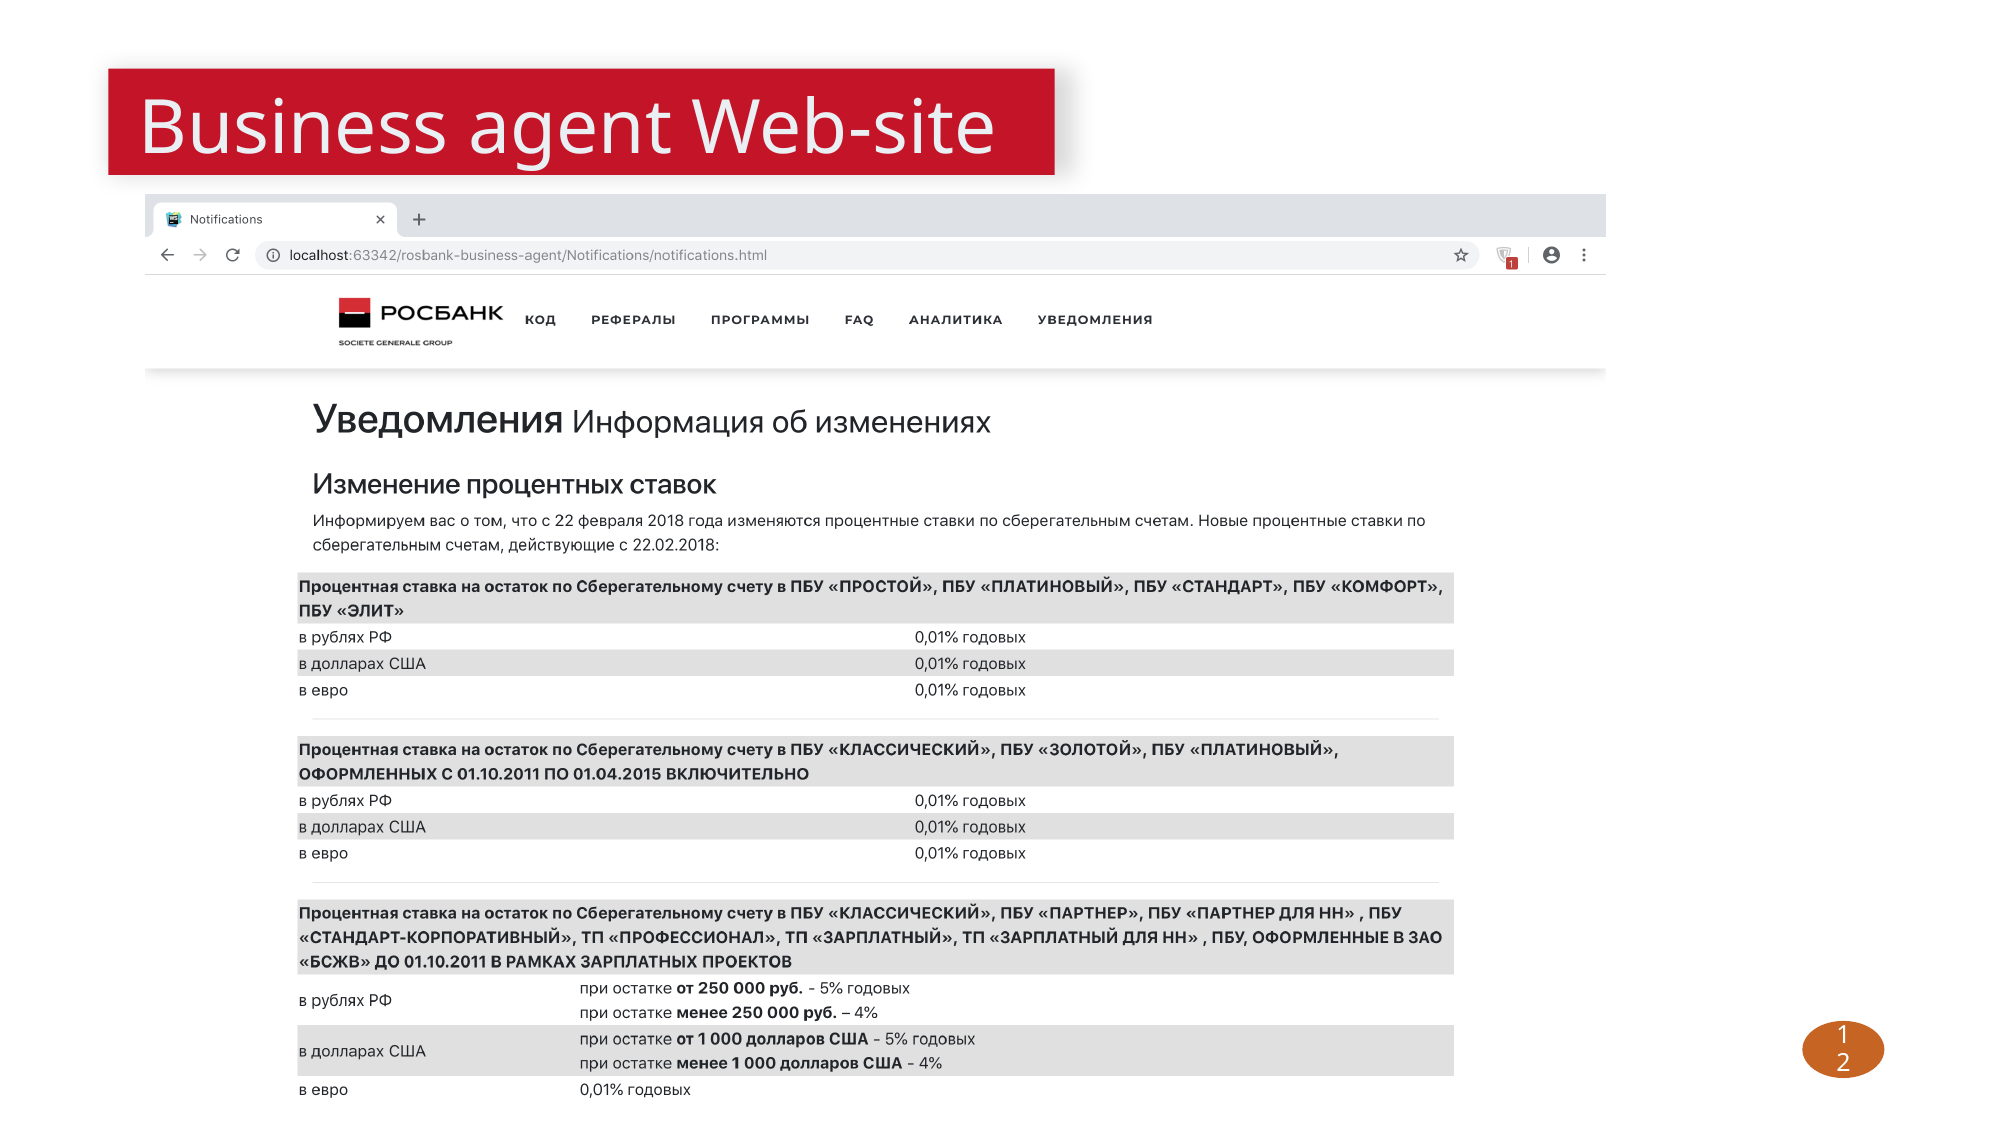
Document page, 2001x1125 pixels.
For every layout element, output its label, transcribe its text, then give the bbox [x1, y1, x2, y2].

slide_number 12 [1802, 1020, 1885, 1079]
title Business agent Web-site [108, 68, 1055, 175]
picture [145, 194, 1606, 1108]
